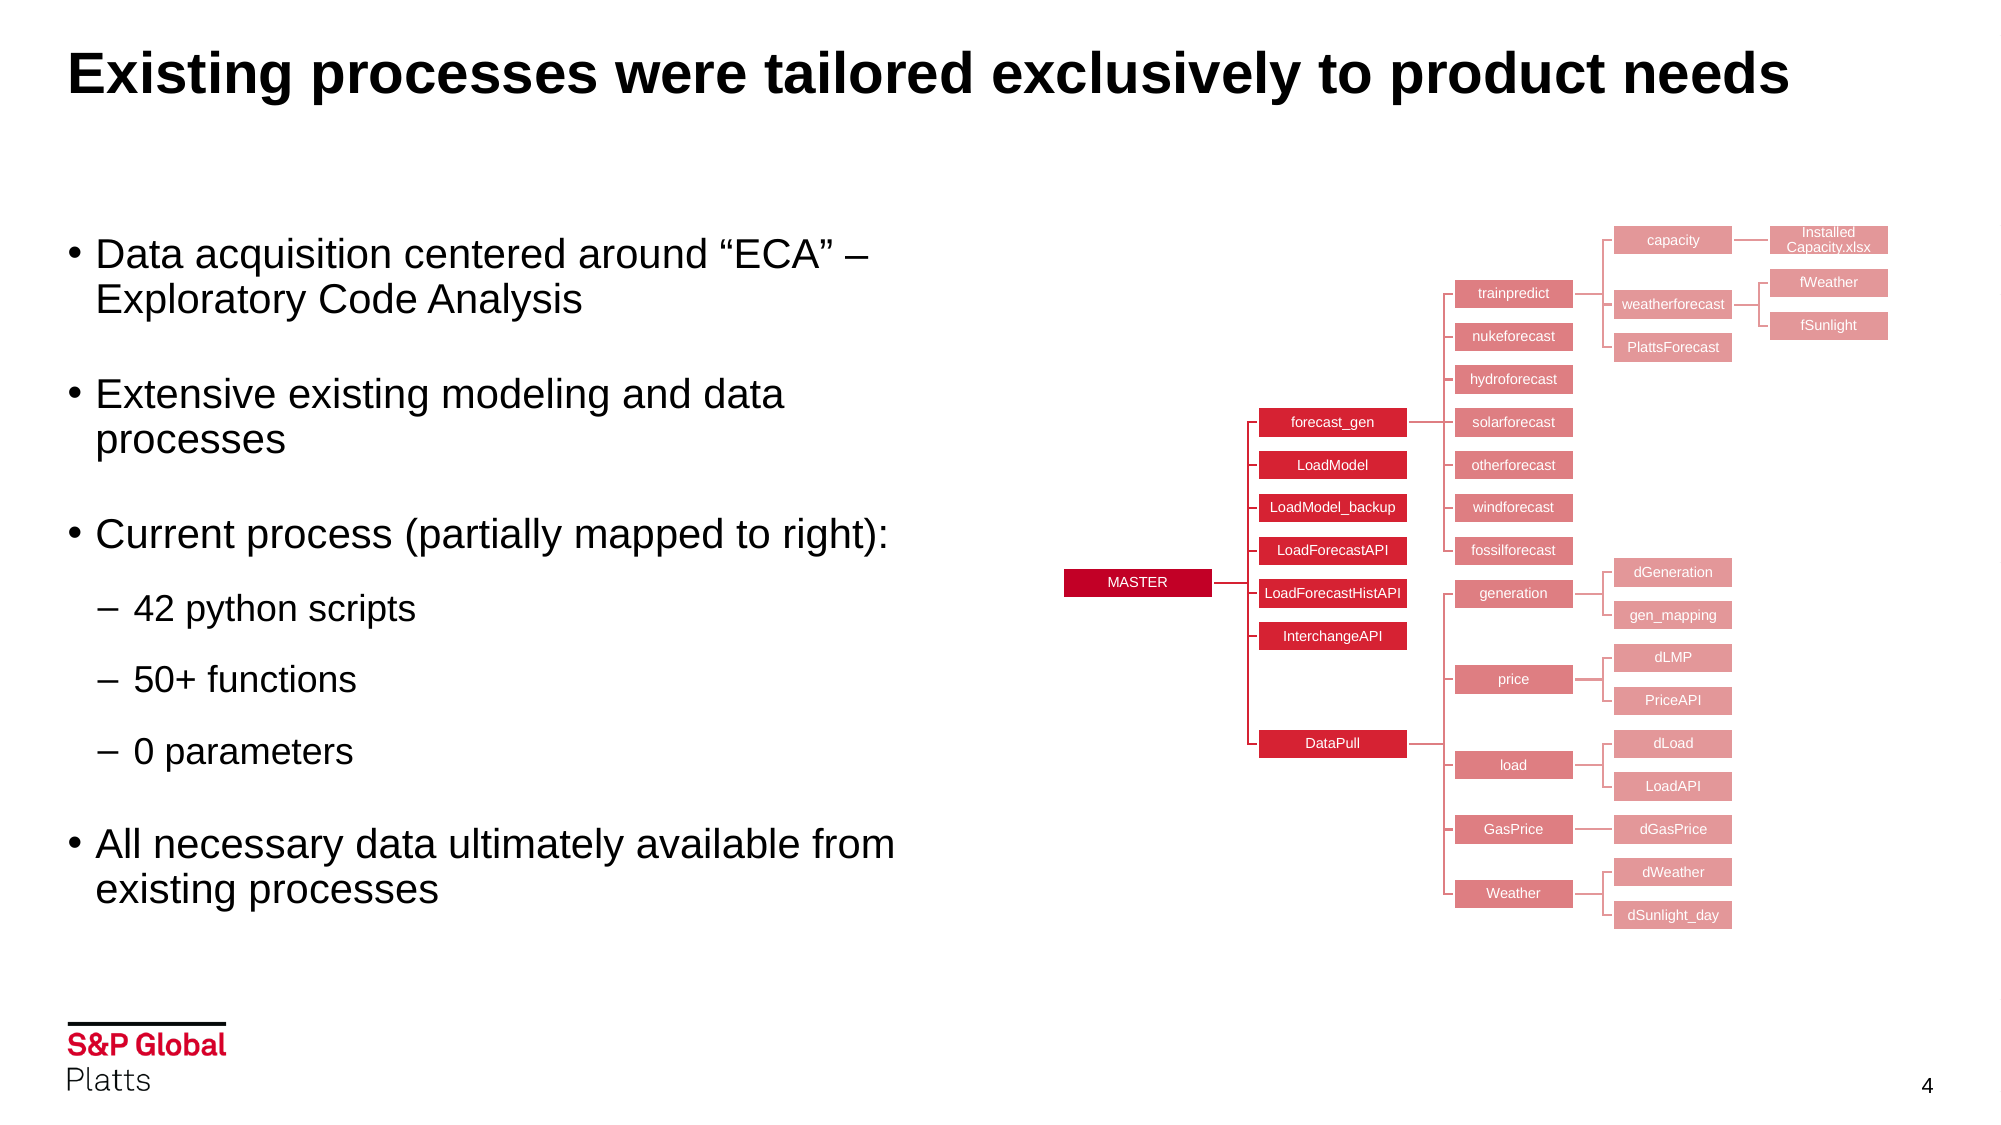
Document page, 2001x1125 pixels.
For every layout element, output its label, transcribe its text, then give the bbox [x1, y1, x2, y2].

list Data acquisition centered around “ECA” – Exploratory Code Analysis Extensive existing modeling and data processes Current process (partially mapped to right): 42 python scripts 50+ functions 0 parameters All necessary data ultimately available from existing processes [67, 224, 1000, 931]
picture [43, 997, 250, 1115]
title Existing processes were tailored exclusively to product needs [67, 36, 1932, 179]
slide_number 4 [1839, 1036, 1934, 1098]
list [1033, 224, 1935, 931]
